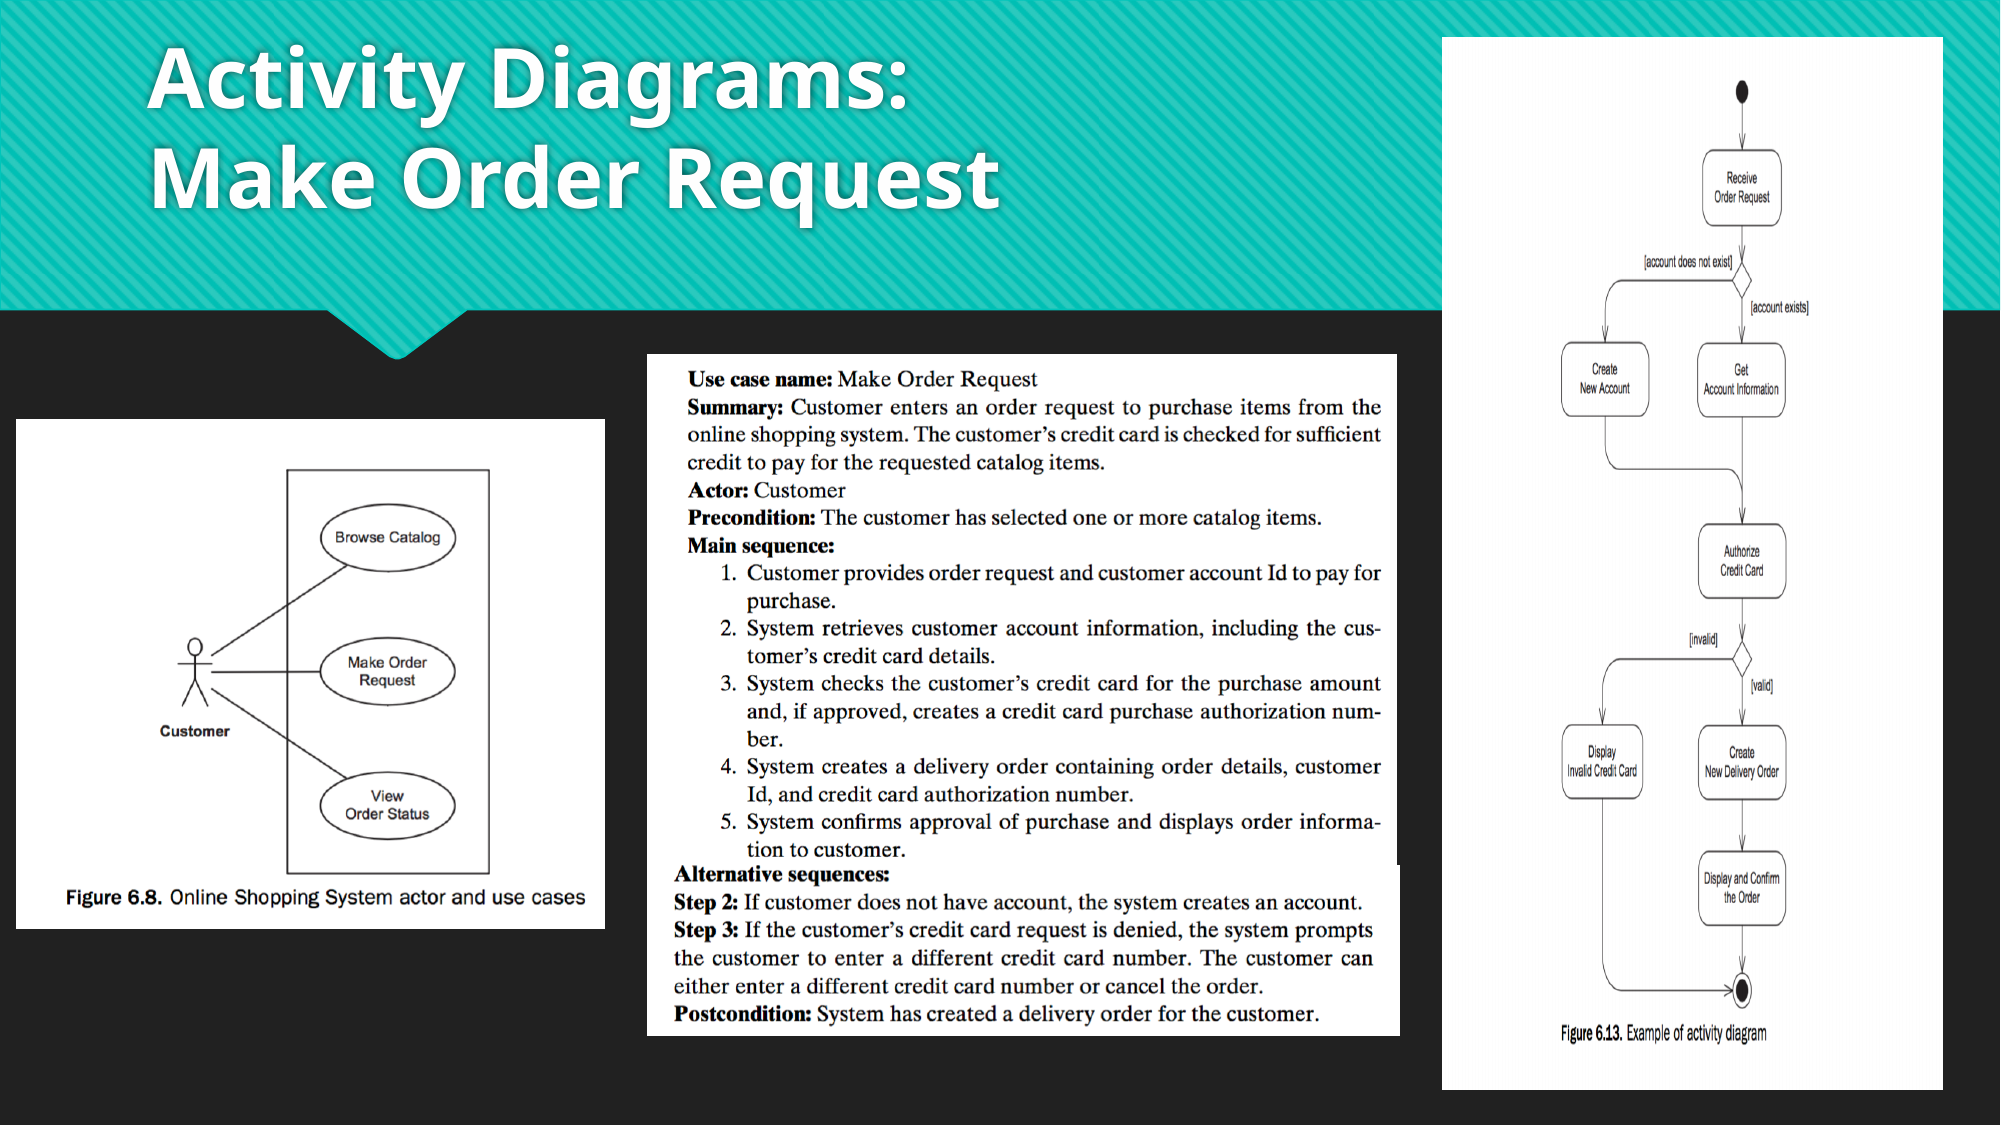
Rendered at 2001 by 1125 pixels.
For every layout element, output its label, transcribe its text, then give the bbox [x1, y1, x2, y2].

picture [1442, 37, 1943, 1090]
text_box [647, 354, 1400, 1036]
title Activity Diagrams: Make Order Request [132, 73, 1442, 233]
picture [16, 418, 605, 929]
